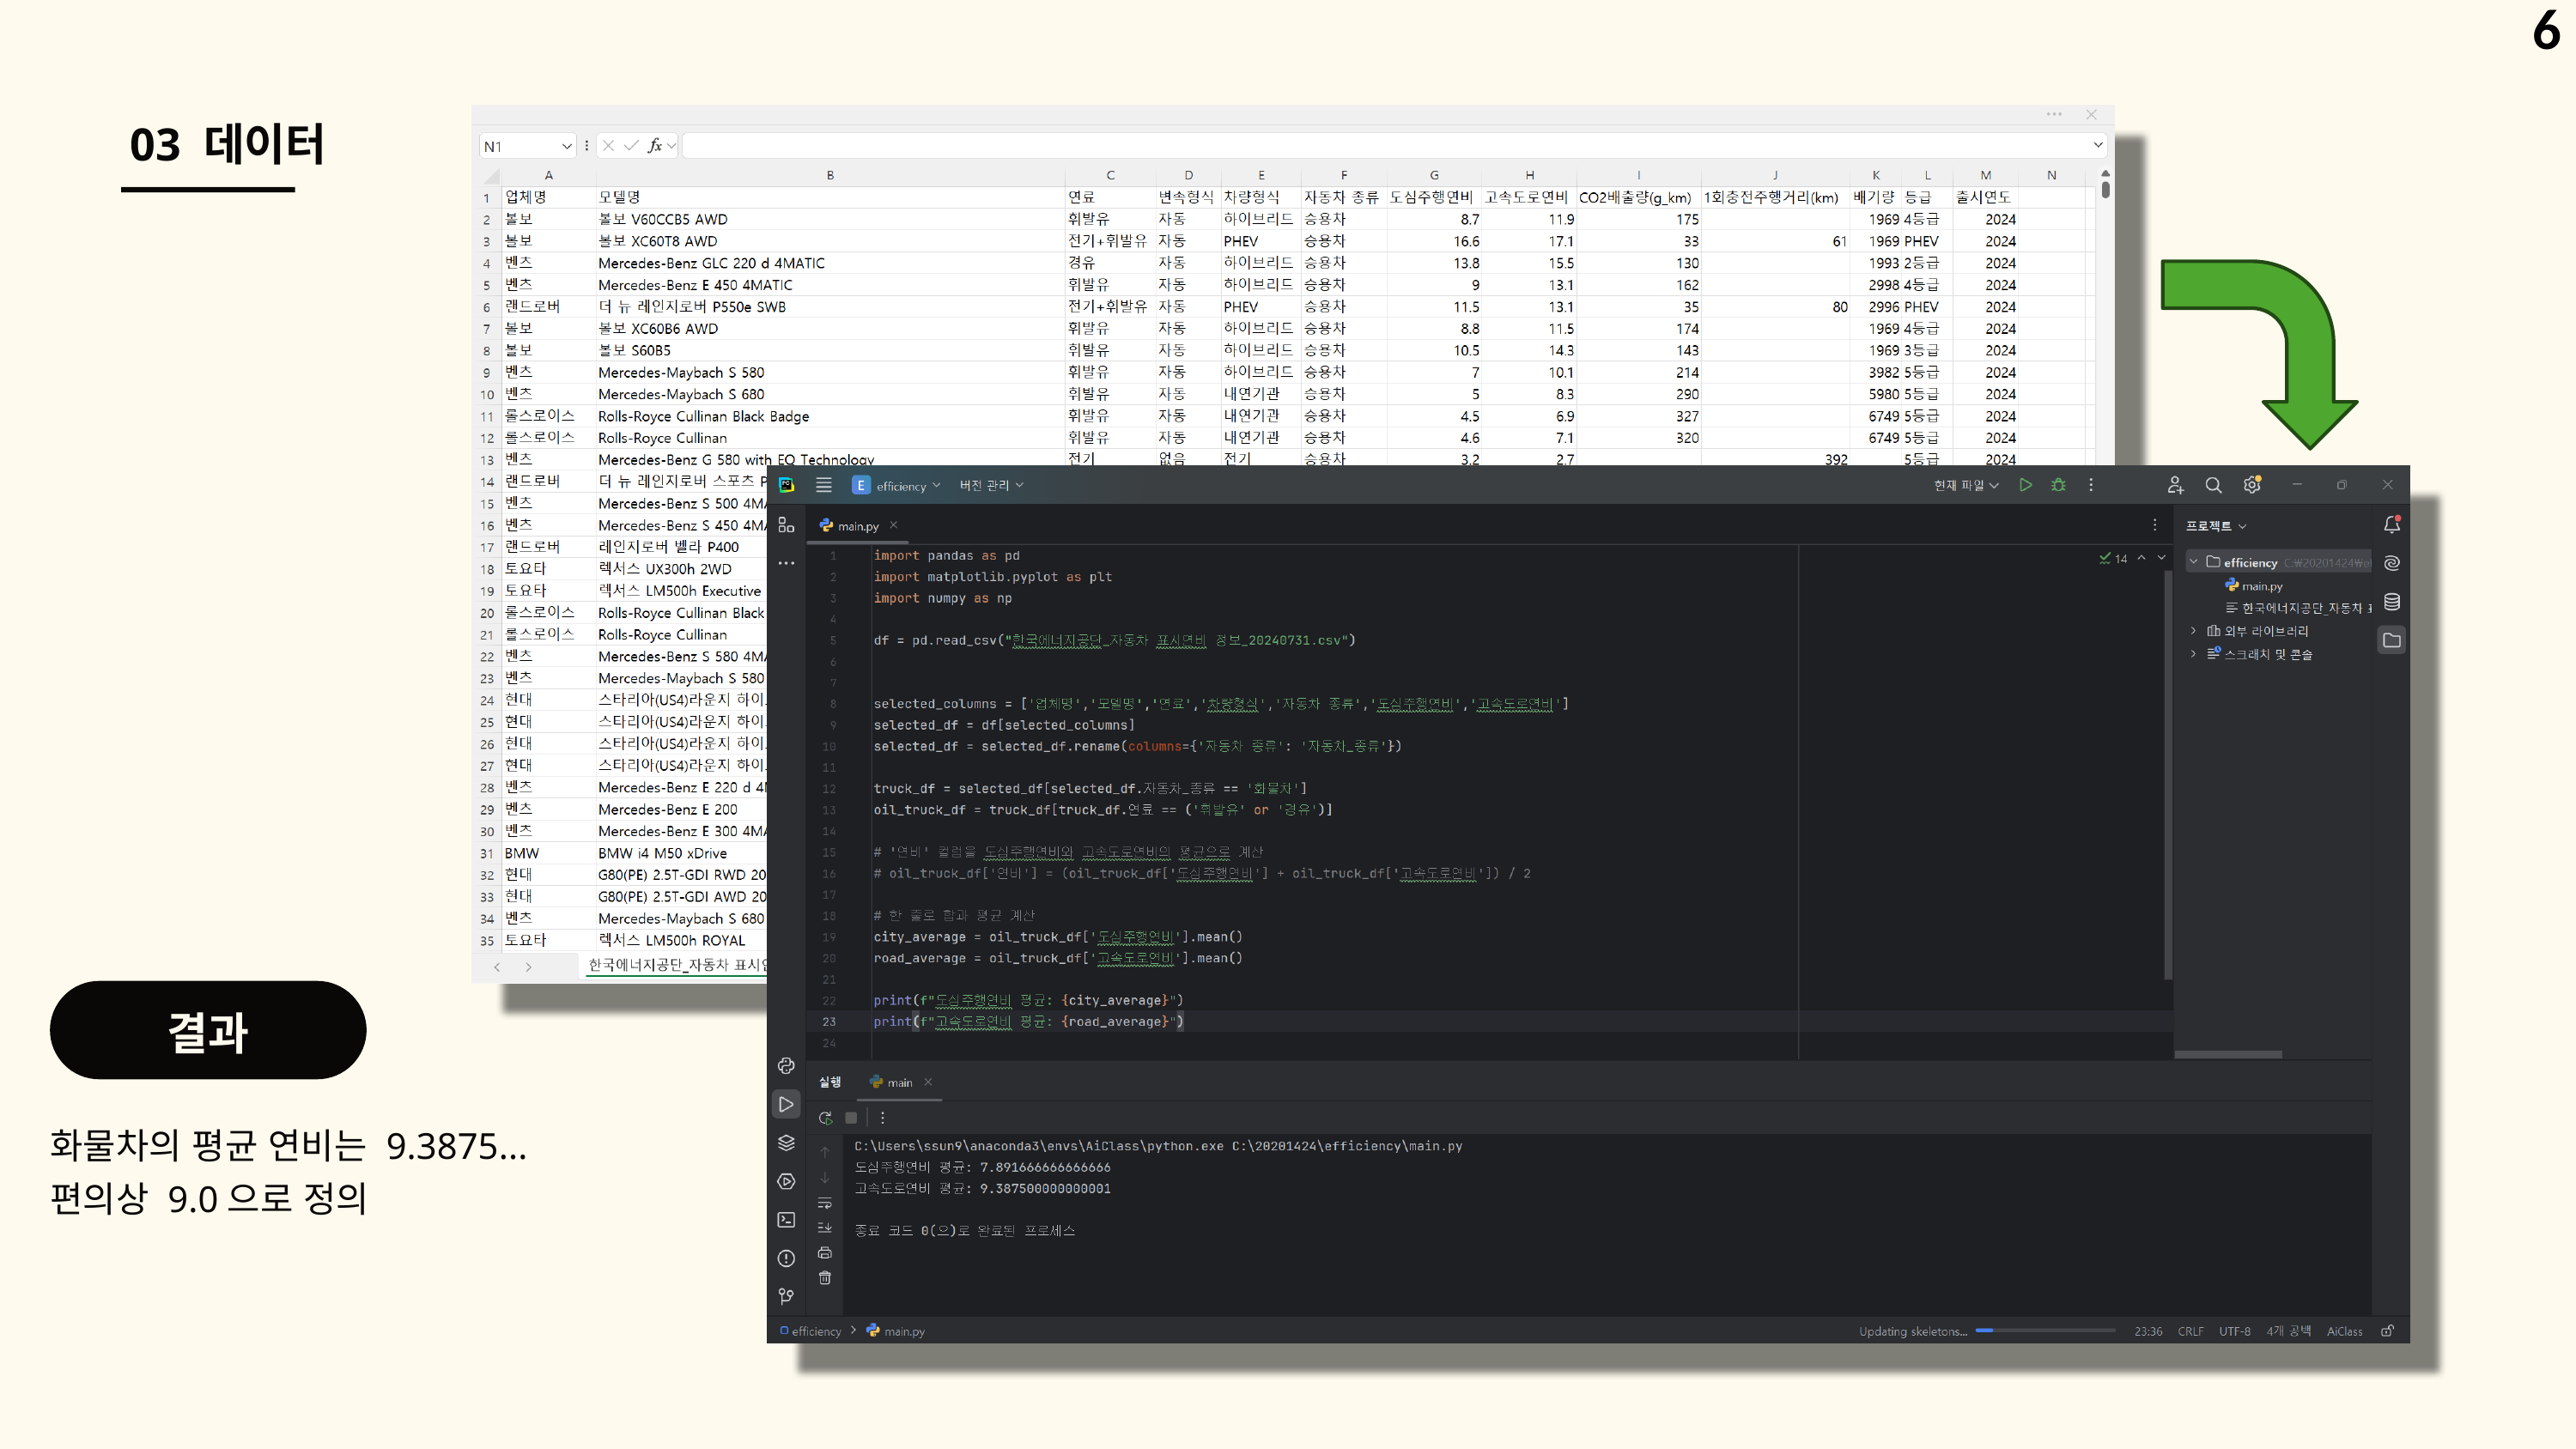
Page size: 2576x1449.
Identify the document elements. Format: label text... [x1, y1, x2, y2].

text_box 03 데이터 [130, 107, 343, 171]
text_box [471, 105, 2410, 1343]
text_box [49, 980, 368, 1080]
slide_number 6 [2273, 1, 2574, 52]
text_box 화물차의 평균 연비는 9.3875... 편의상 9.0으로 정의 [50, 1113, 467, 1221]
